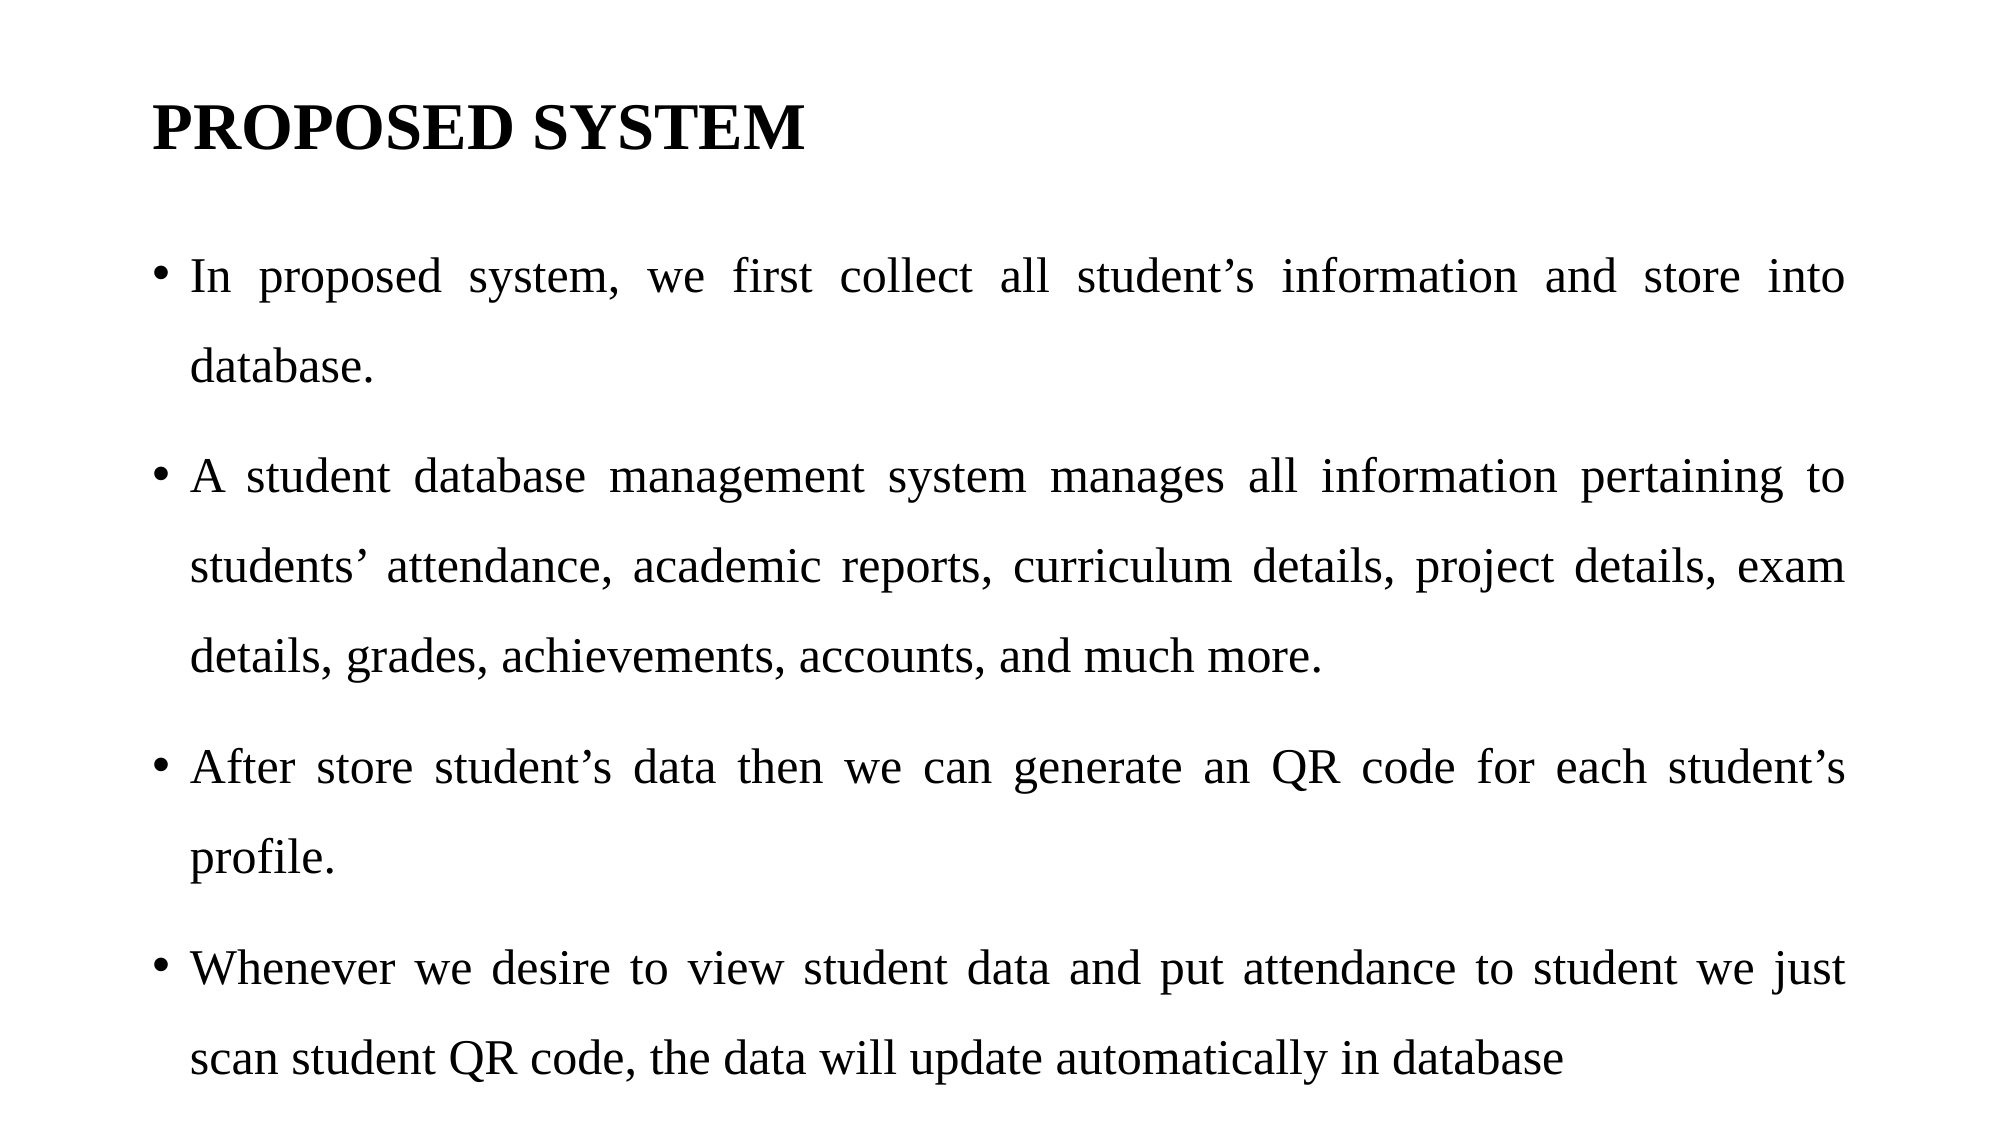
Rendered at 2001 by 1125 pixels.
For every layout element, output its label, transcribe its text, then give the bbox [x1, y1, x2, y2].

list In proposed system, we first collect all student’s information and store into database. A student database management system manages all information pertaining to students’ attendance, academic reports, curriculum details, project details, exam details, grades, achievements, accounts, and much more. After store student’s data then we can generate an QR code for each student’s profile. Whenever we desire to view student data and put attendance to student we just scan student QR code, the data will update automatically in database [137, 204, 1863, 1066]
title PROPOSED SYSTEM [137, 53, 1863, 203]
